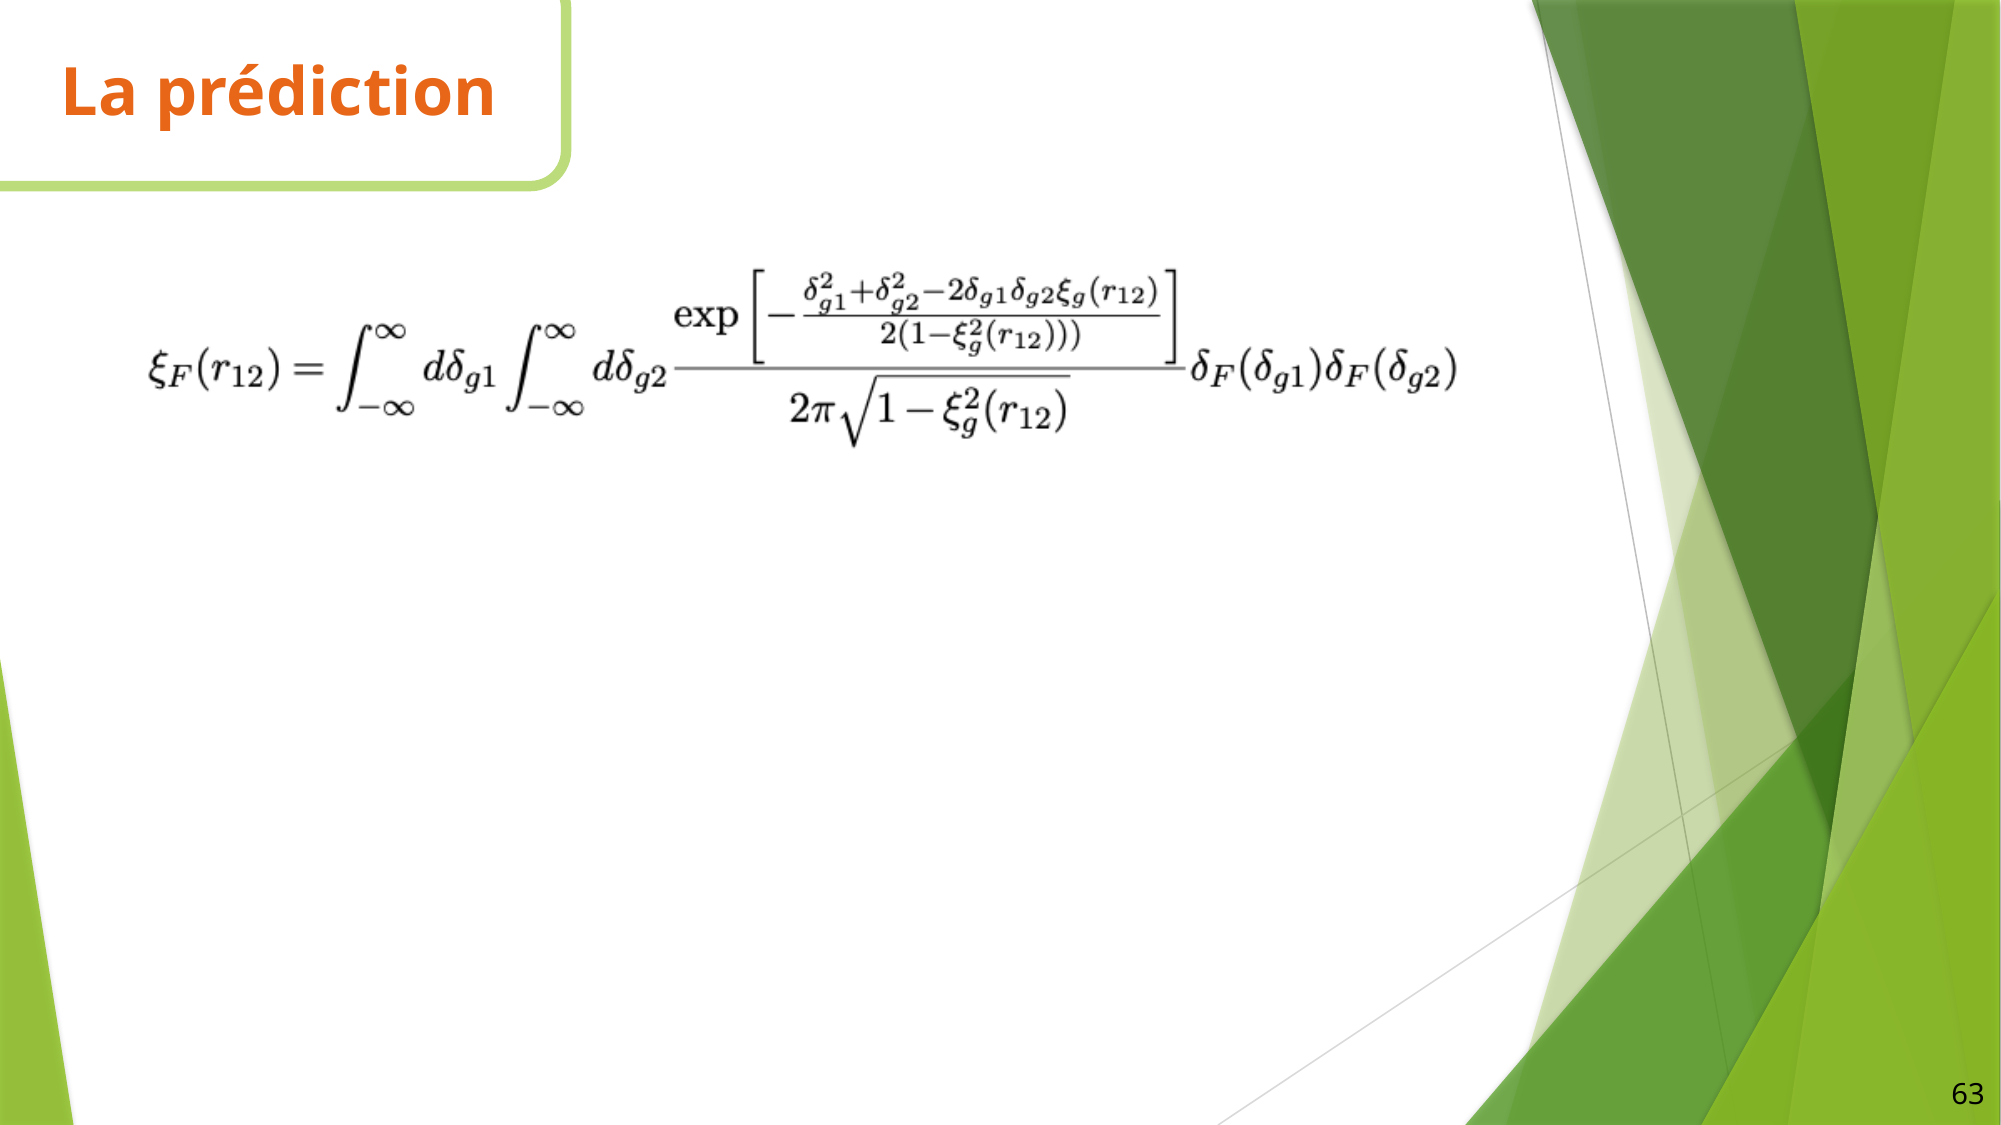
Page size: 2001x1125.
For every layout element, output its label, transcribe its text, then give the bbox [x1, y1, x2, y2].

text_box [0, 0, 568, 188]
picture [137, 254, 1466, 470]
slide_number 63 [1887, 1065, 2000, 1125]
